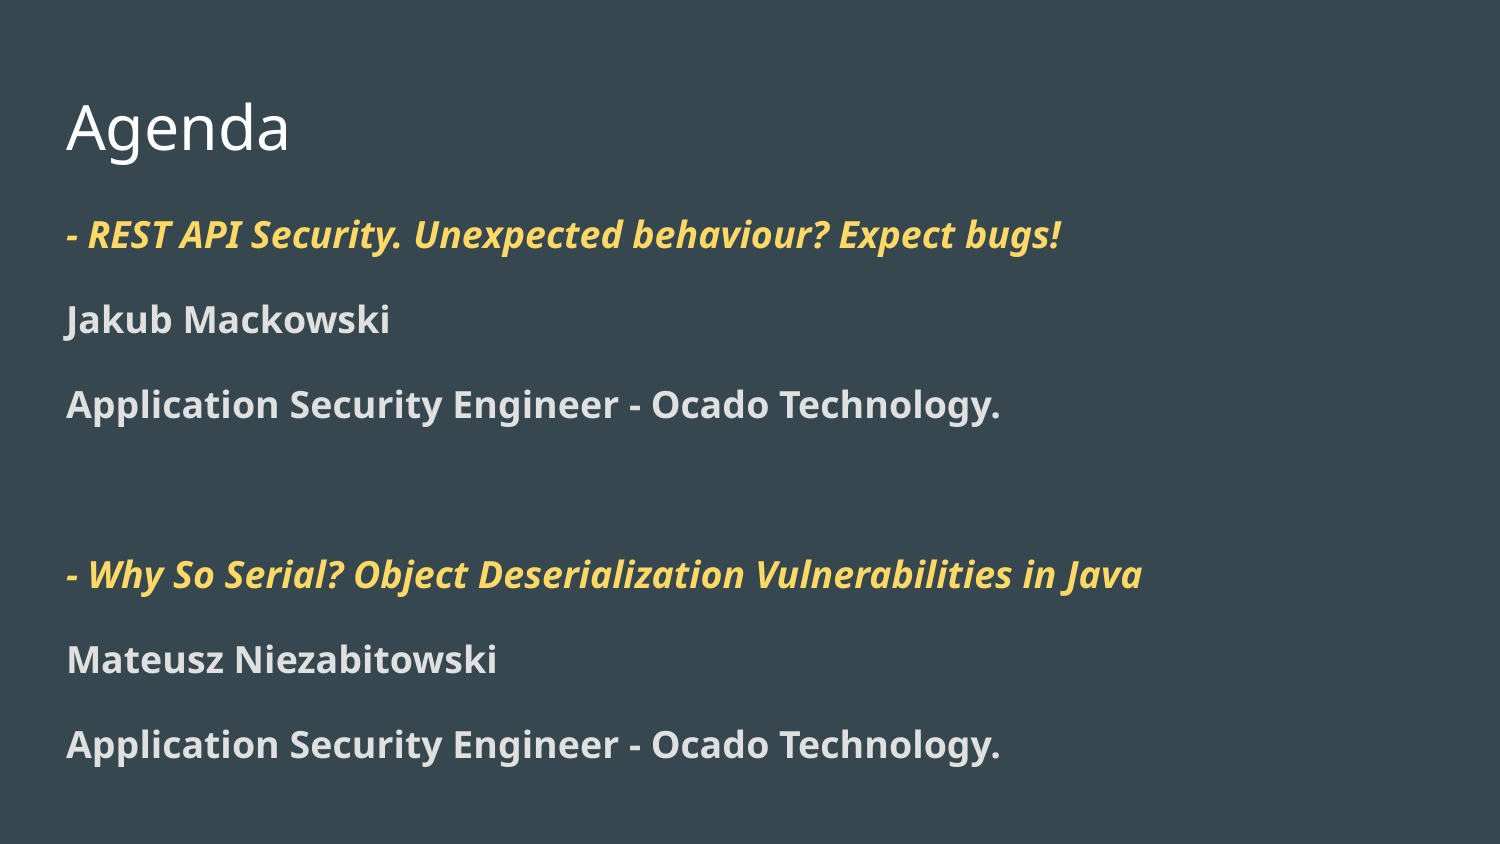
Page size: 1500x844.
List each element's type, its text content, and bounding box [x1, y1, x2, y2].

list - REST API Security. Unexpected behaviour? Expect bugs! Jakub Mackowski Application Security Engineer - Ocado Technology. - Why So Serial? Object Deserialization Vulnerabilities in Java Mateusz Niezabitowski Application Security Engineer - Ocado Technology. [51, 189, 1449, 750]
title Agenda [51, 72, 1449, 167]
